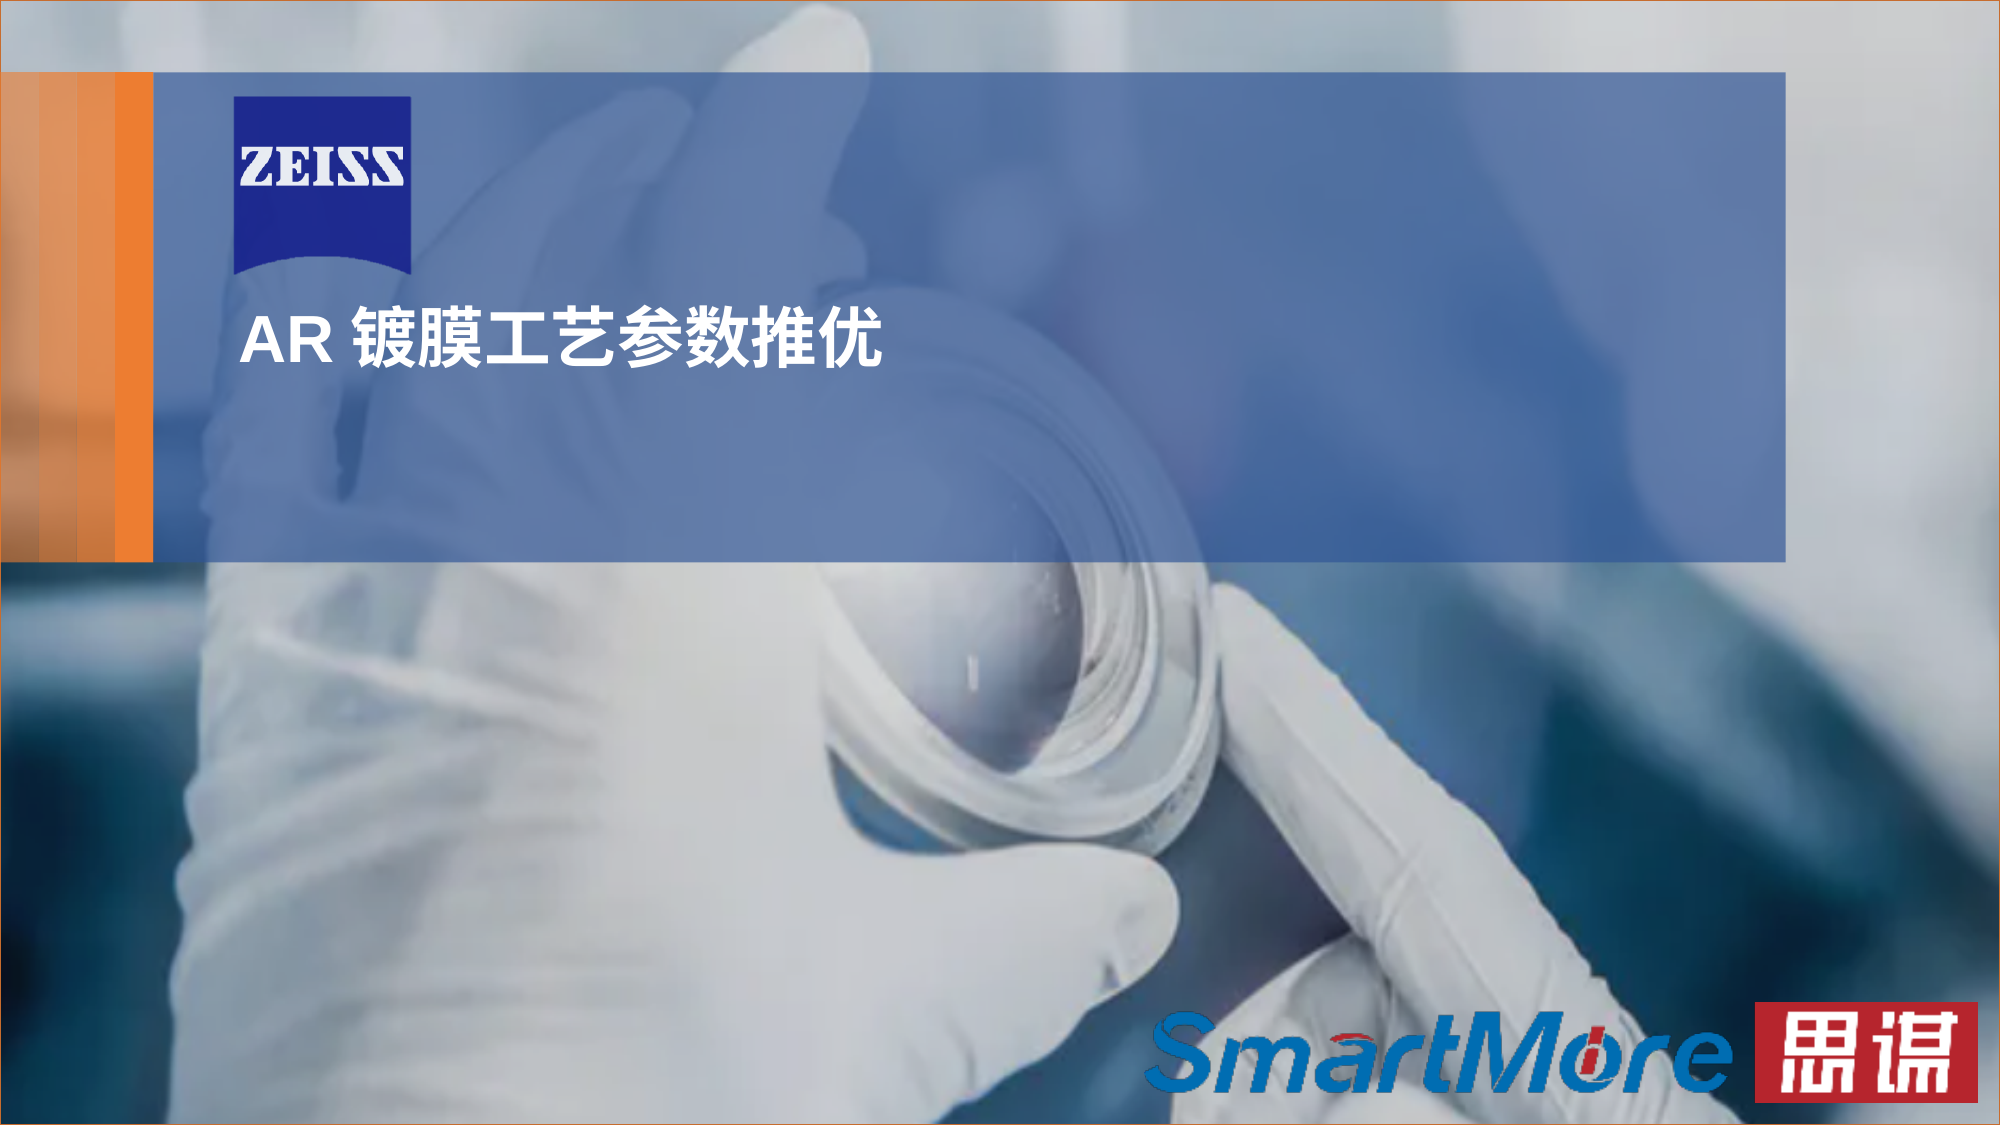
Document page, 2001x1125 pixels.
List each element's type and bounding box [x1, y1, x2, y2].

text_box [0, 72, 1786, 563]
picture [231, 93, 413, 281]
picture [0, 0, 2000, 1125]
